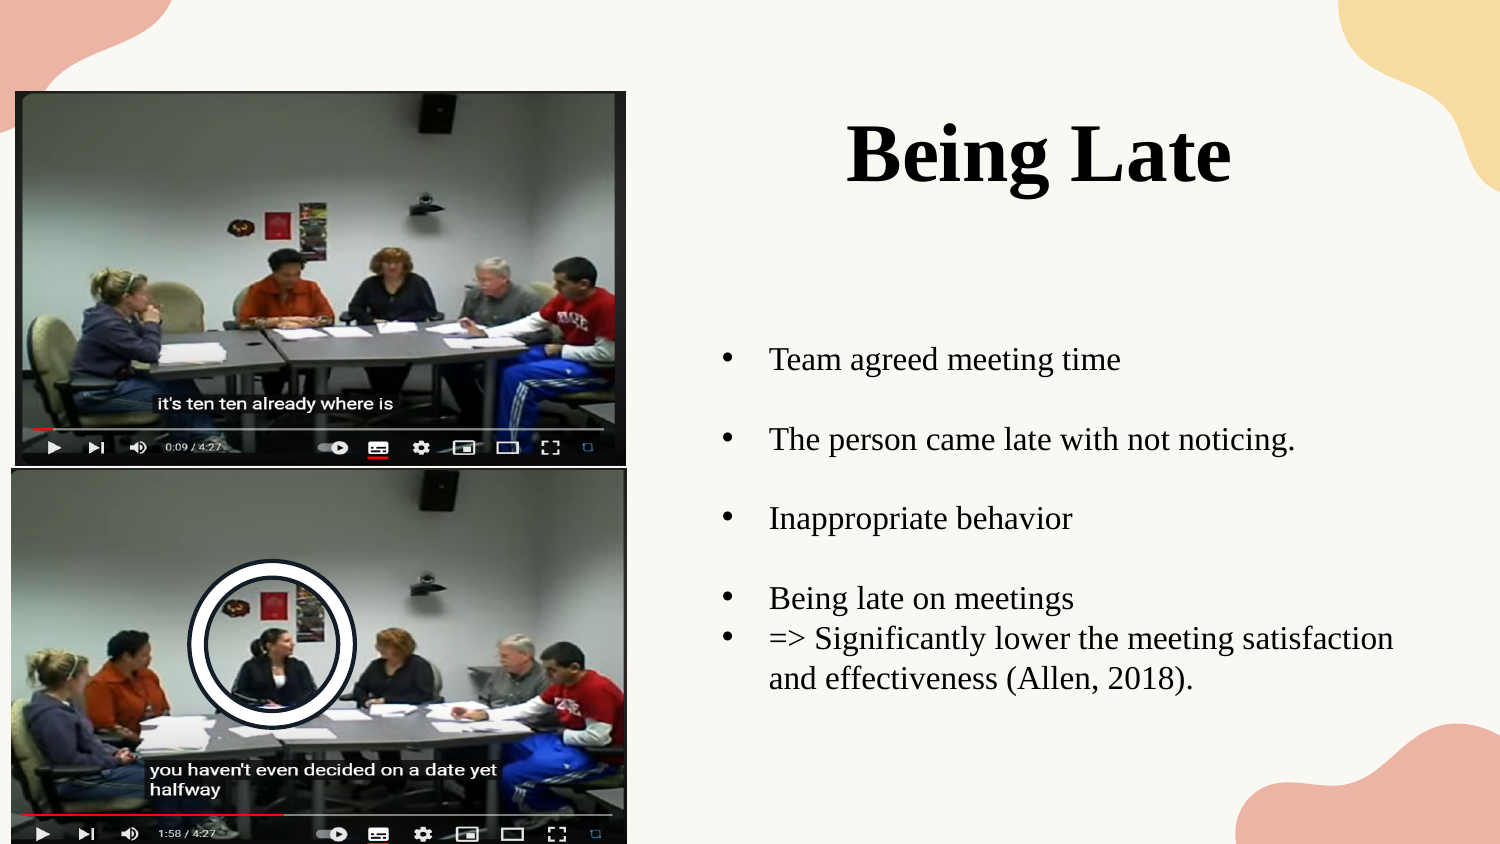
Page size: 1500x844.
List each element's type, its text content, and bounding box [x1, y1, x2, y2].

picture [11, 468, 627, 844]
text_box Being Late [713, 91, 1367, 261]
picture [15, 91, 626, 466]
text_box Team agreed meeting time The person came late with not noticing. Inappropriate behavior Being late on meetings => Significantly lower the meeting satisfaction and effectiveness (Allen, 2018). [706, 329, 1425, 704]
